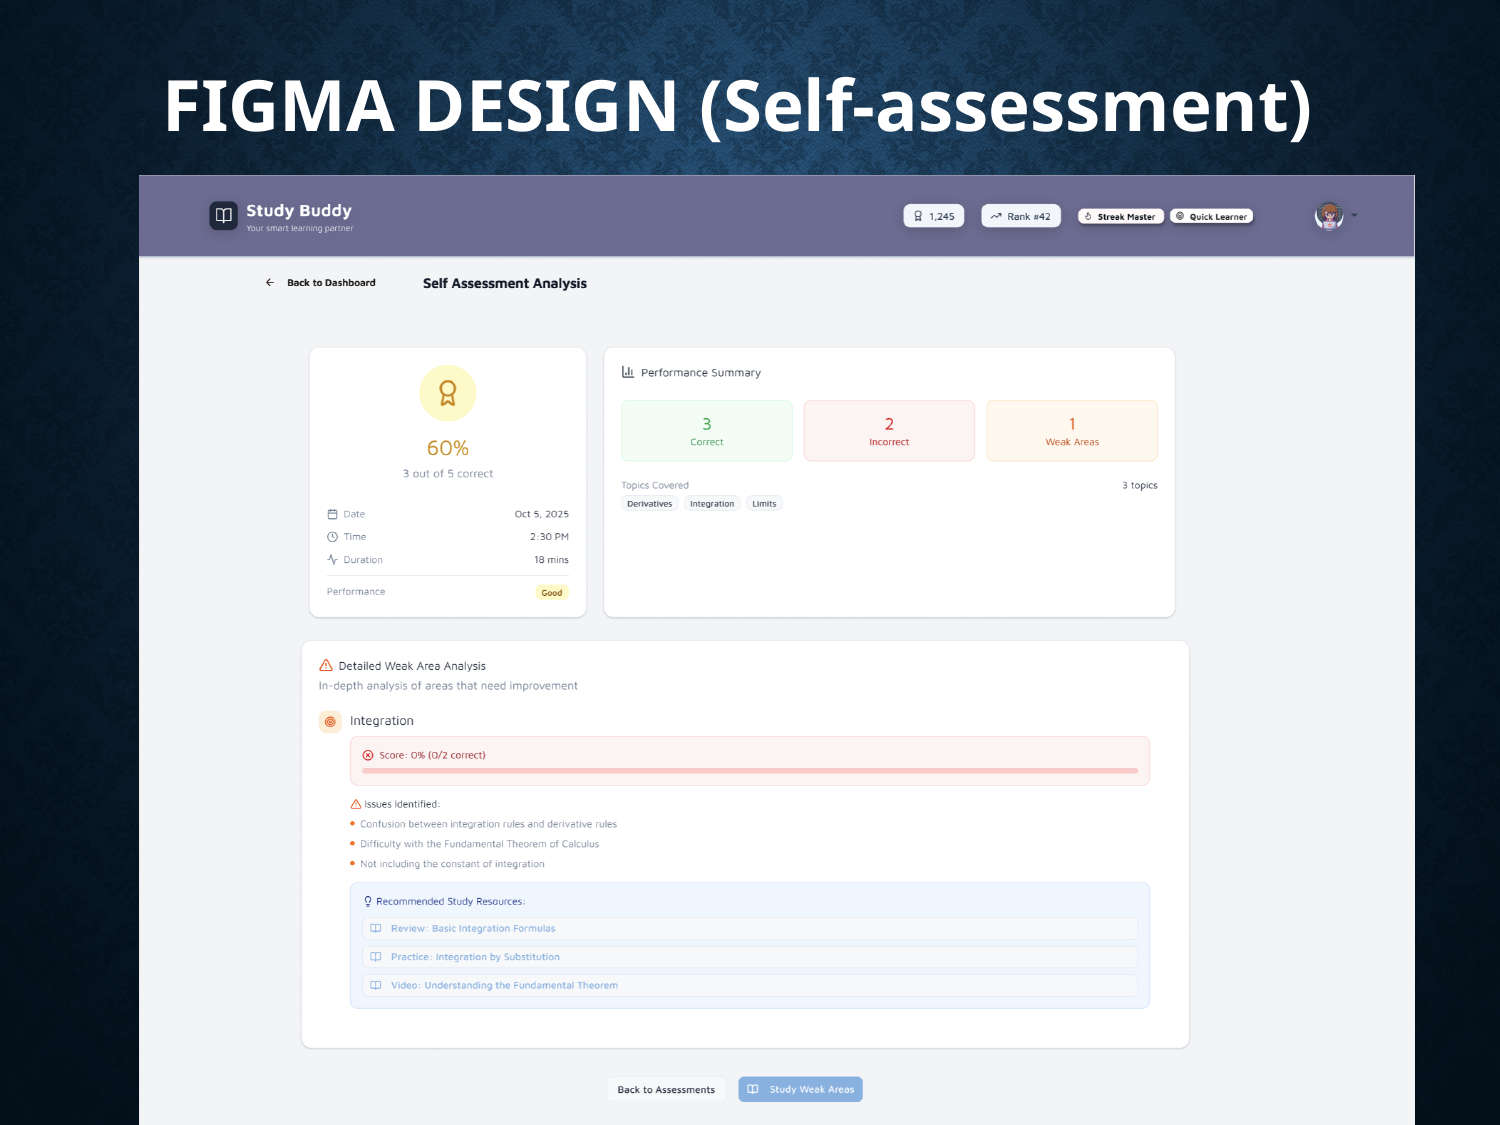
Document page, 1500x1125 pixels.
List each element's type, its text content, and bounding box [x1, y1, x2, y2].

title FIGMA DESIGN (Self-assessment) [101, 0, 1376, 218]
picture [0, 0, 1500, 1125]
